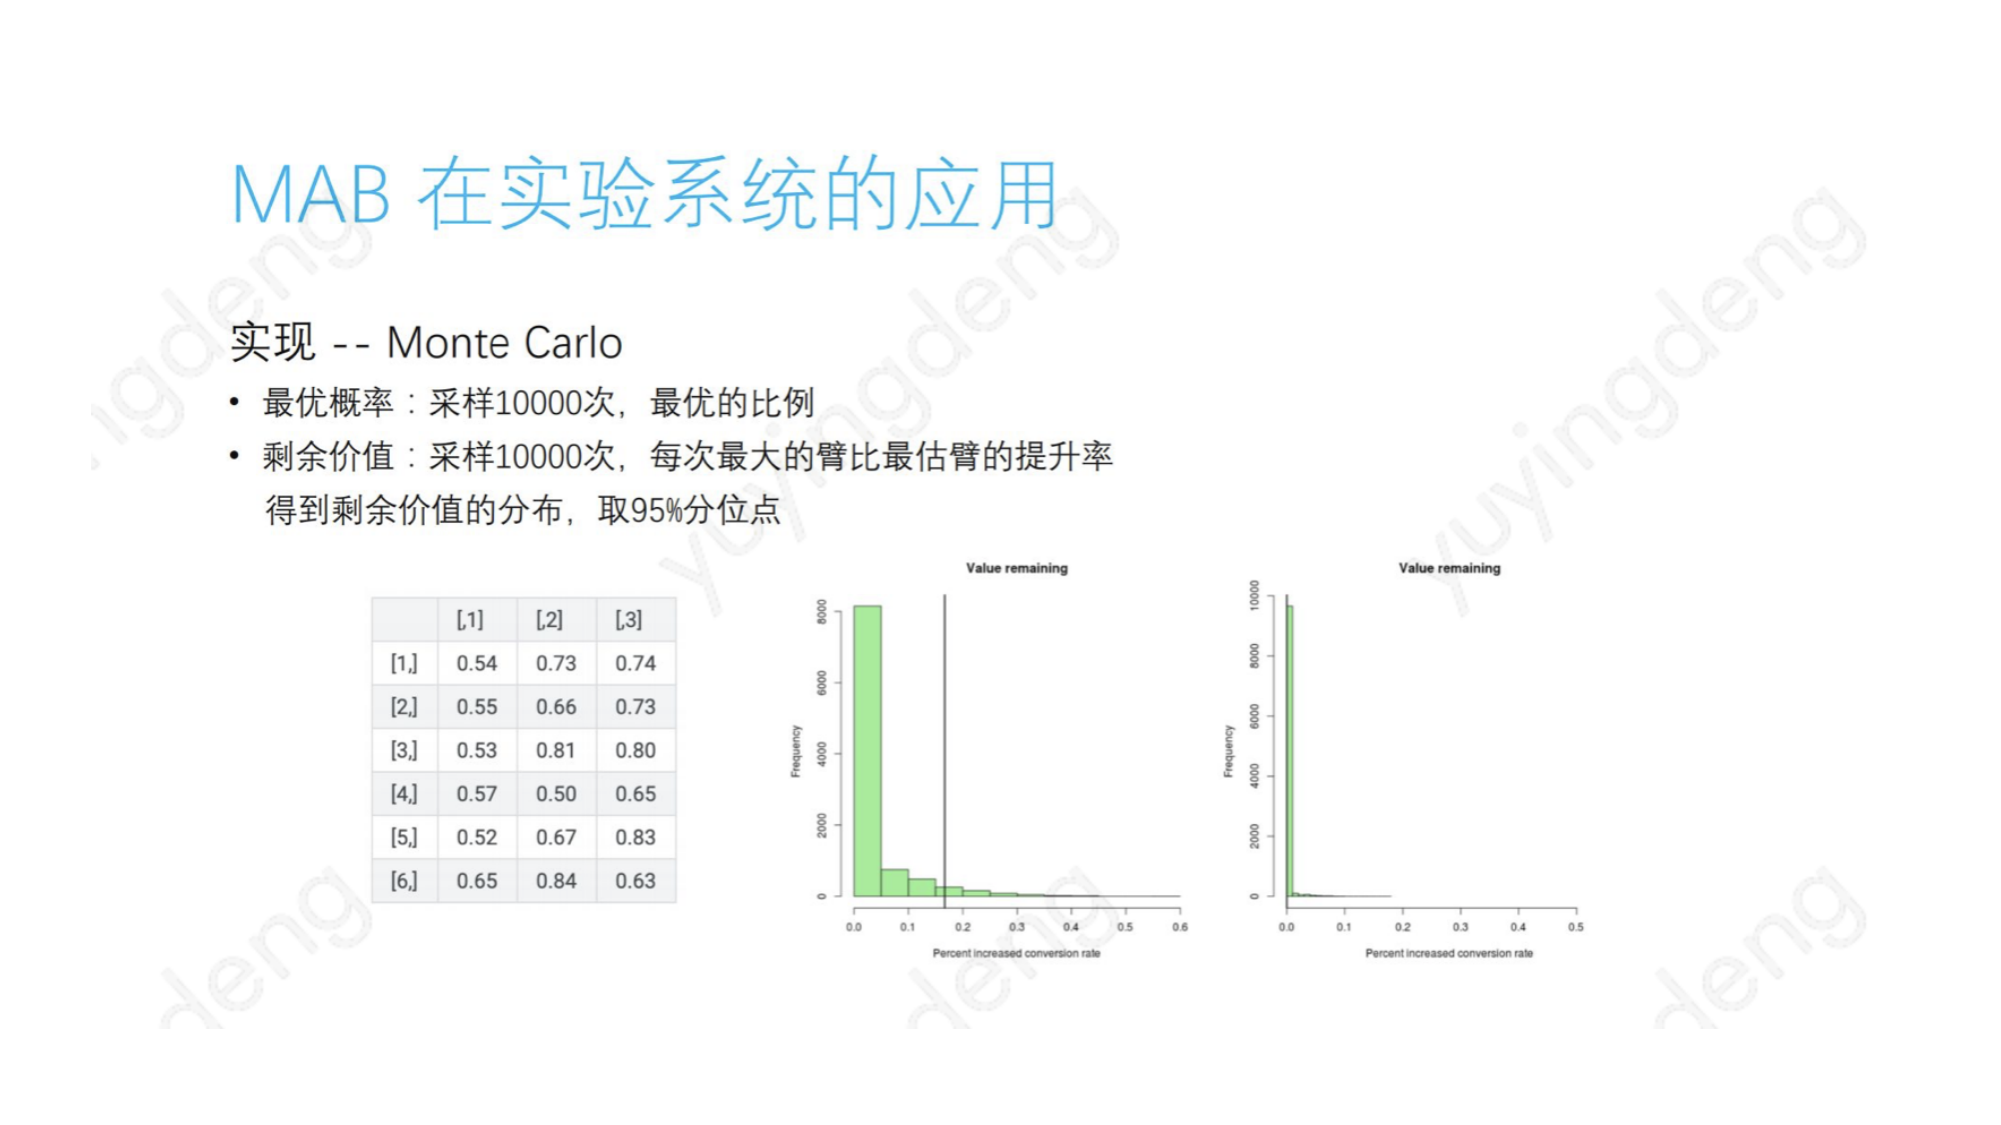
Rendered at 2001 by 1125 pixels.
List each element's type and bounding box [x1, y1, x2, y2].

picture [91, 96, 1909, 1029]
